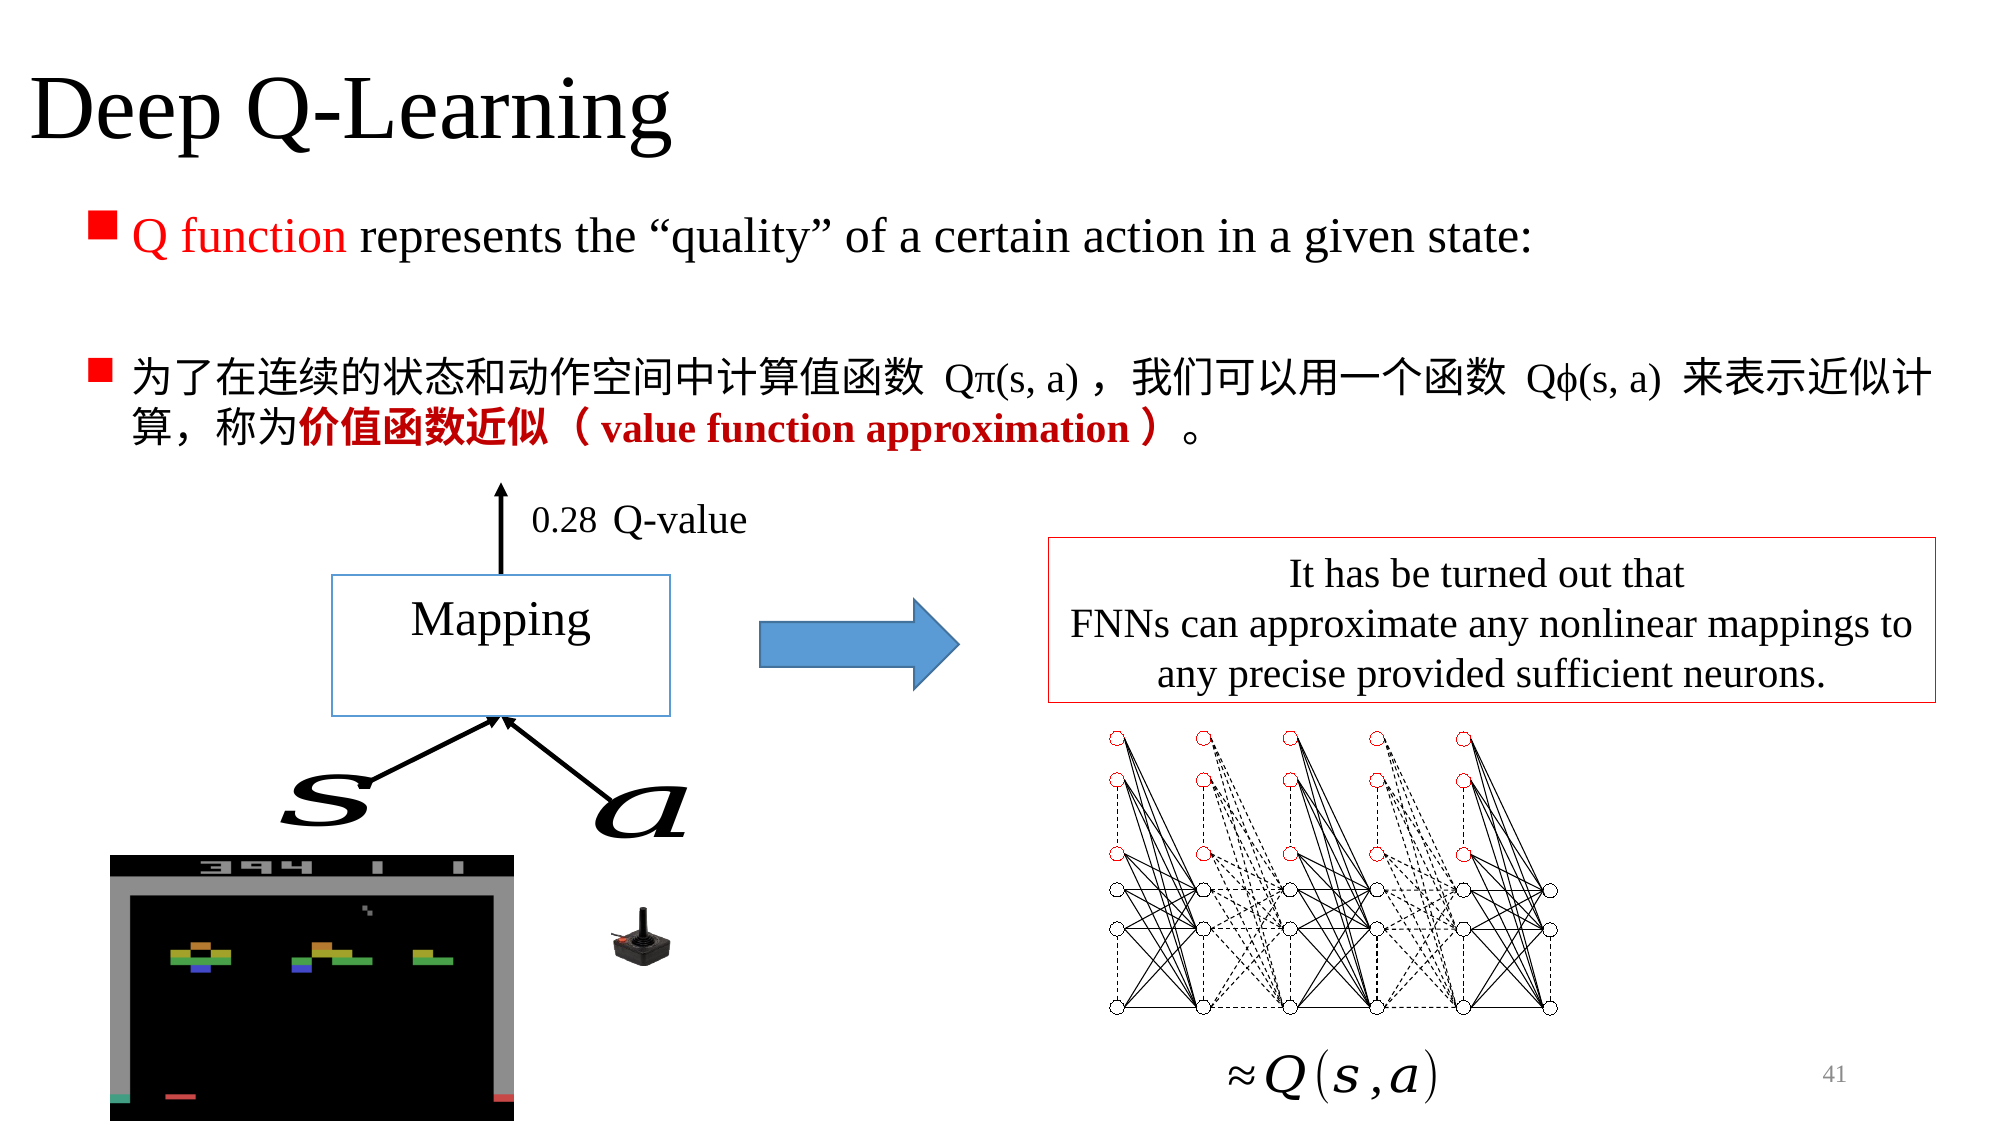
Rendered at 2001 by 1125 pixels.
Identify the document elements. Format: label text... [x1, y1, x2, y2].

slide_number 41 [1412, 1042, 1863, 1103]
text_box It has be turned out that FNNs can approximate any nonlinear mappings to any precise provided sufficient neurons. [1048, 537, 1936, 703]
title Deep Q-Learning [14, 0, 1740, 218]
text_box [501, 715, 612, 801]
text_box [358, 715, 501, 788]
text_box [1109, 731, 1558, 1016]
text_box Q-value [598, 484, 894, 550]
picture [611, 905, 672, 966]
picture [110, 855, 514, 1121]
text_box [759, 597, 961, 692]
text_box 0.28 [516, 487, 598, 548]
text_box 为了在连续的状态和动作空间中计算值函数 Qπ(s, a)，我们可以用一个函数 Qϕ(s, a) 来表示近似计算，称为价值函数近似（value function approximation）。 [69, 342, 1986, 459]
